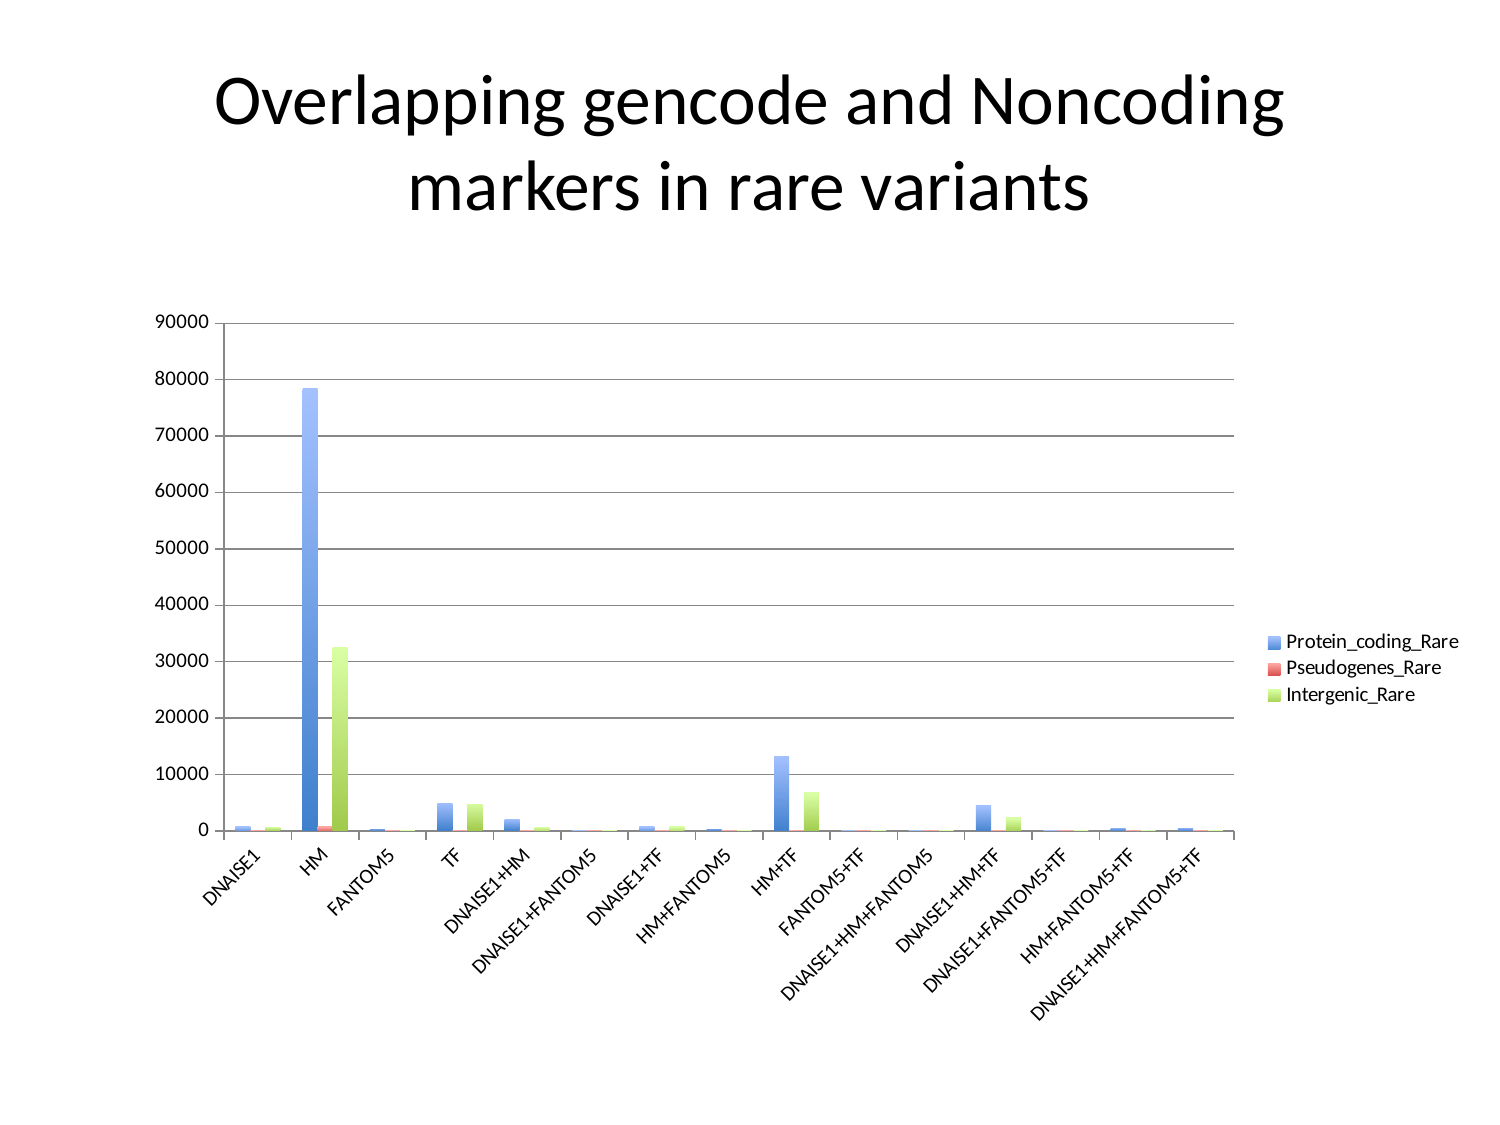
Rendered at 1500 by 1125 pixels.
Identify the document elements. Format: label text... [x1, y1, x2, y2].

title Overlapping gencode and Noncoding markers in rare variants [75, 45, 1425, 233]
chart [127, 297, 1478, 1041]
